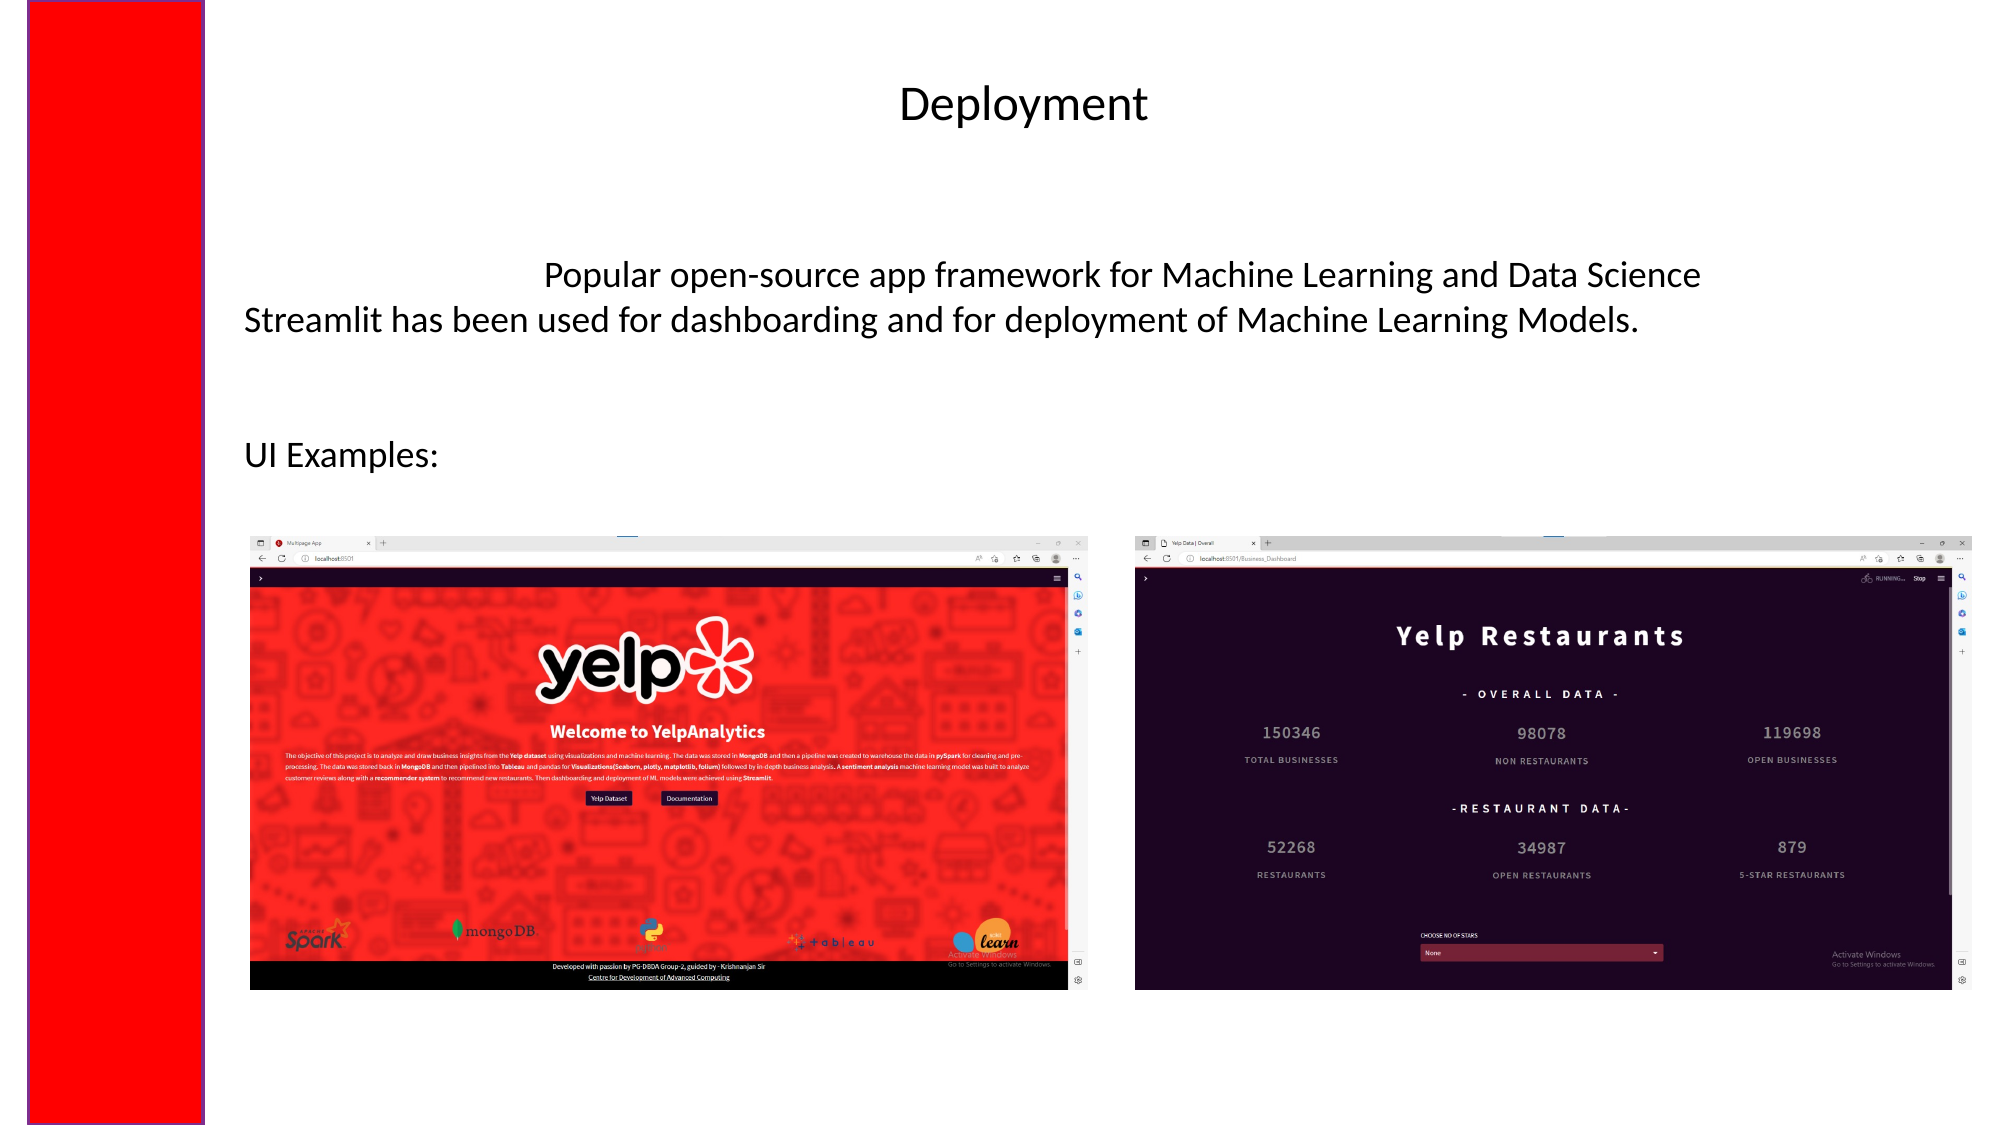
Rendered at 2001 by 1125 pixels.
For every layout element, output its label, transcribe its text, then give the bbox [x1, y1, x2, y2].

text_box [27, 0, 205, 1125]
text_box Deployment Popular open-source app framework for Machine Learning and Data Science Streamlit has been used for dashboarding and for deployment of Machine Learning Models. UI Examples: [229, 62, 1819, 573]
picture [0, 0, 27, 1125]
picture [205, 0, 2000, 1125]
